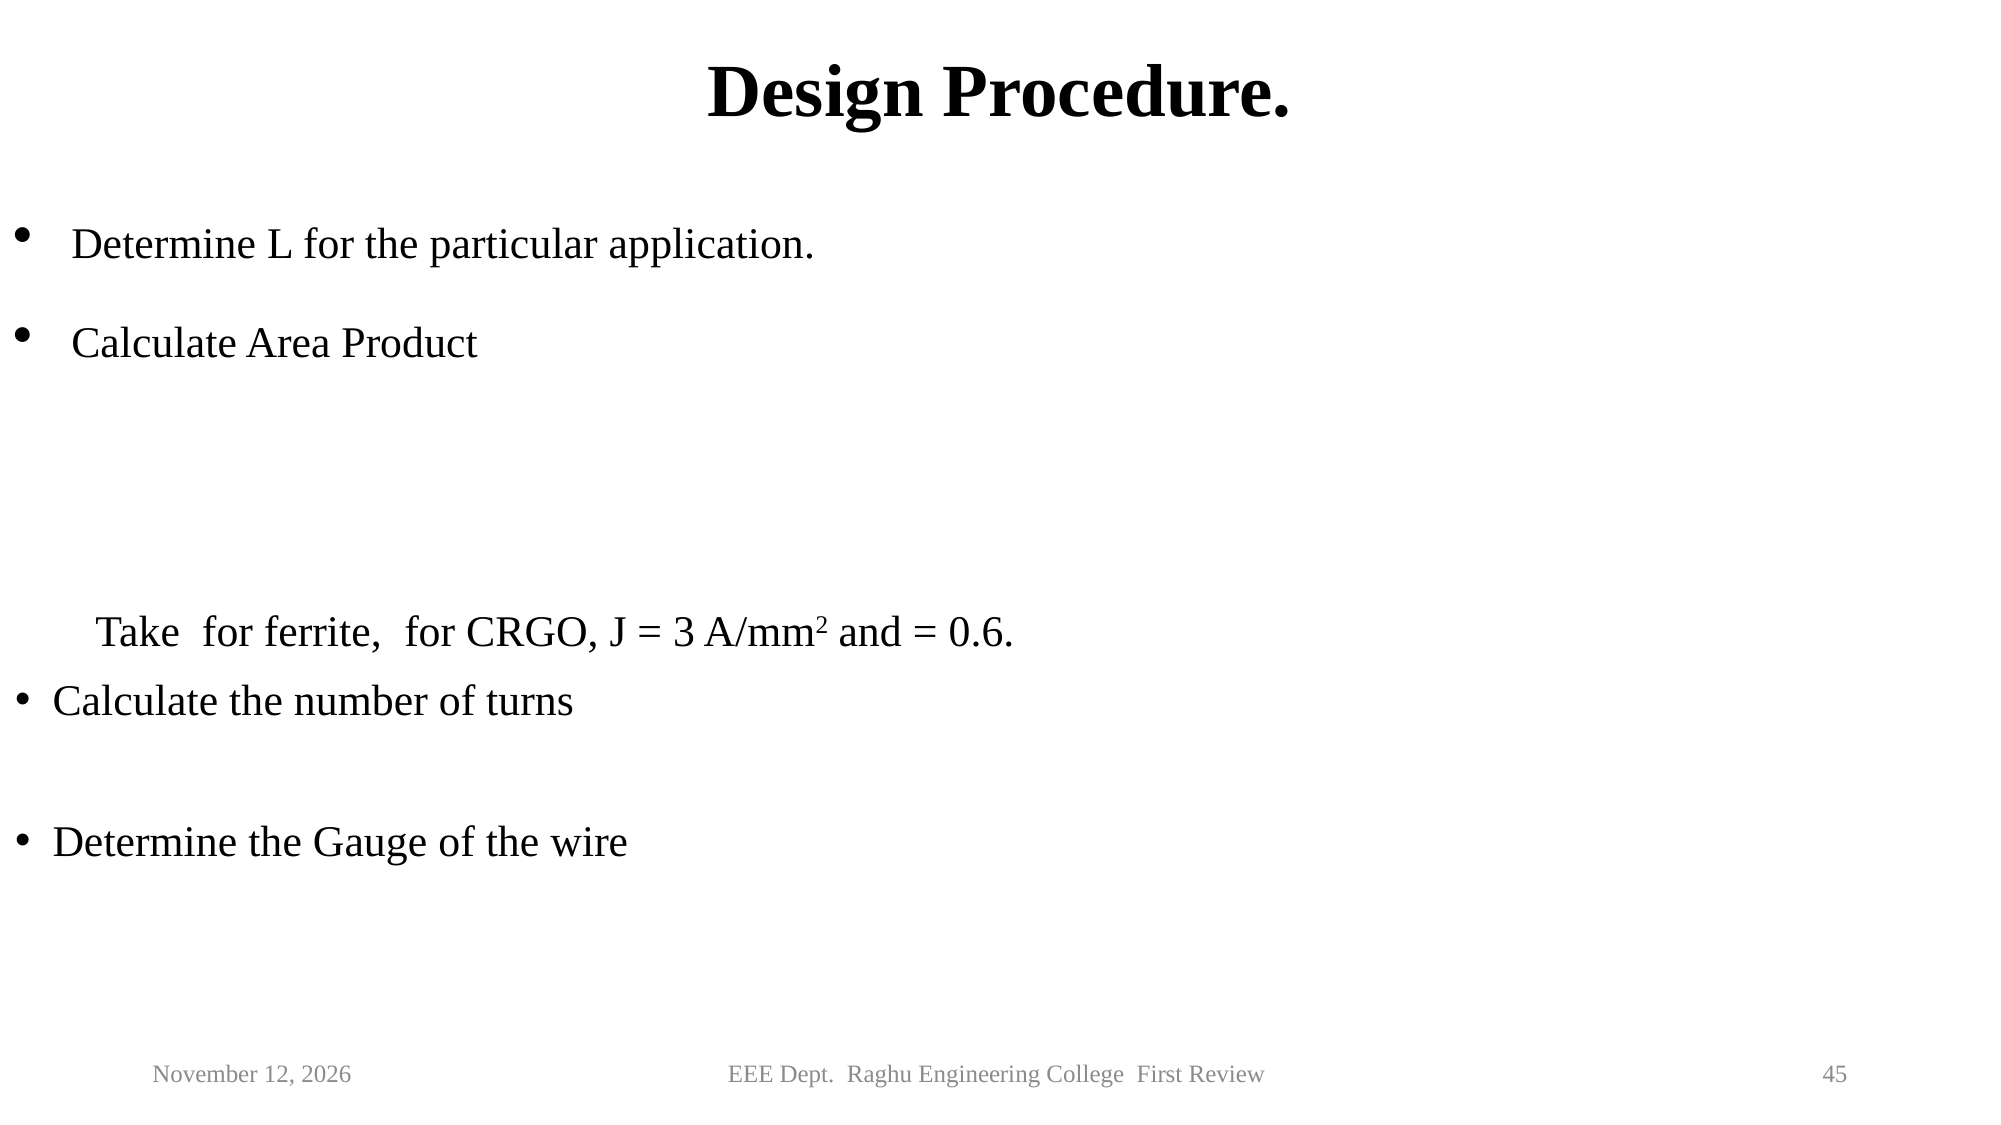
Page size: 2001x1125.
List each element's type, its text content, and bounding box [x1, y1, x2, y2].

slide_number 45 [1412, 1042, 1863, 1103]
footer EEE Dept. Raghu Engineering College First Review [662, 1042, 1338, 1103]
title Design Procedure. [0, 3, 2000, 181]
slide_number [137, 1042, 588, 1103]
